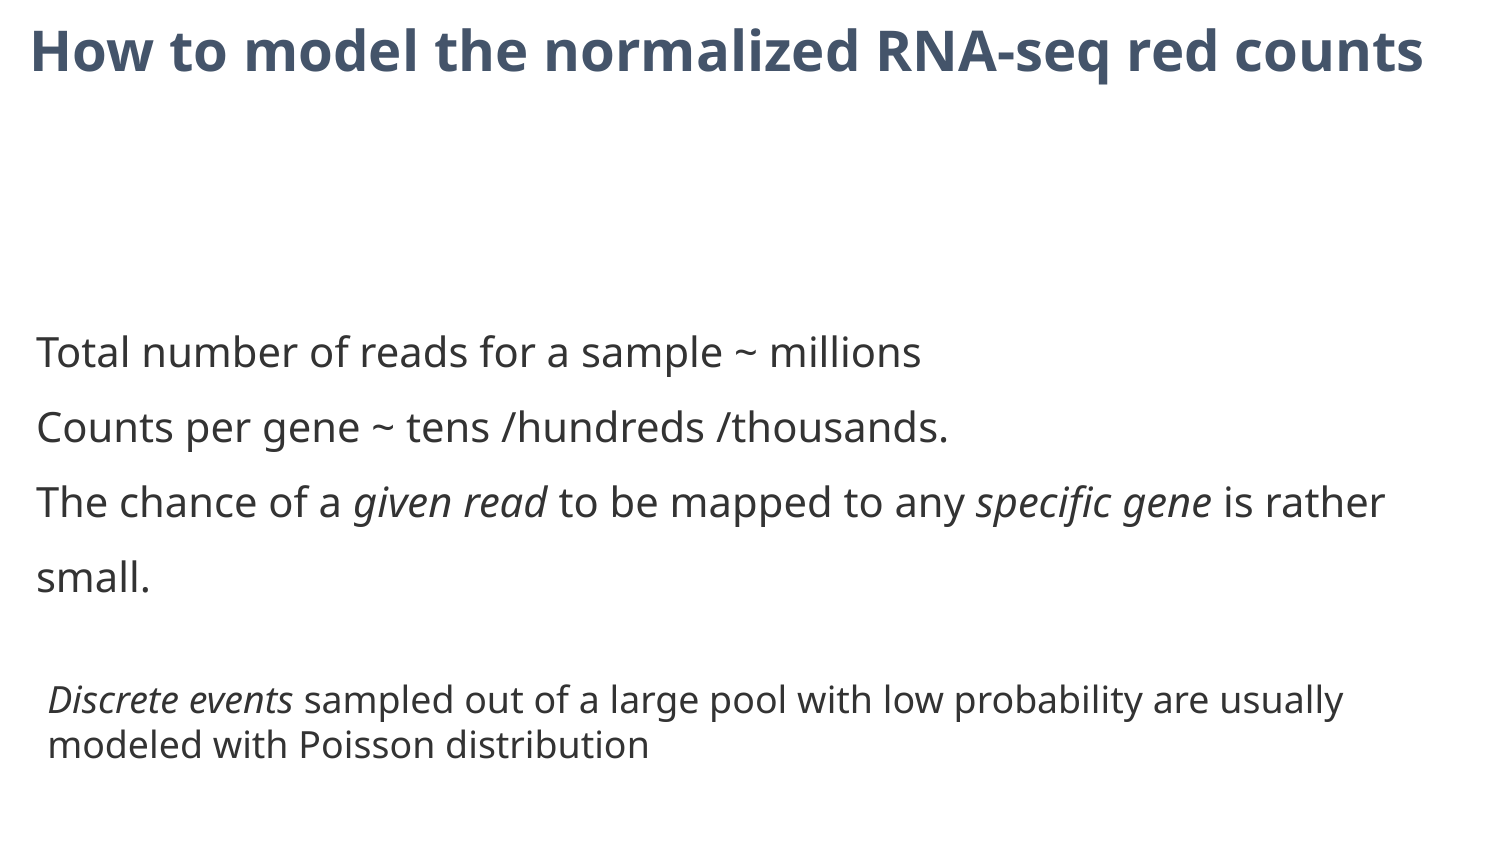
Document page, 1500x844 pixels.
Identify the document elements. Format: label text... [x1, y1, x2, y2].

text_box How to model the normalized RNA-seq red counts [29, 22, 1500, 144]
text_box Discrete events sampled out of a large pool with low probability are usually modeled with Poisson distribution [36, 670, 1464, 773]
text_box Total number of reads for a sample ~ millions Counts per gene ~ tens /hundreds /thousands. The chance of a given read to be mapped to any specific gene is rather small. [36, 301, 1500, 422]
